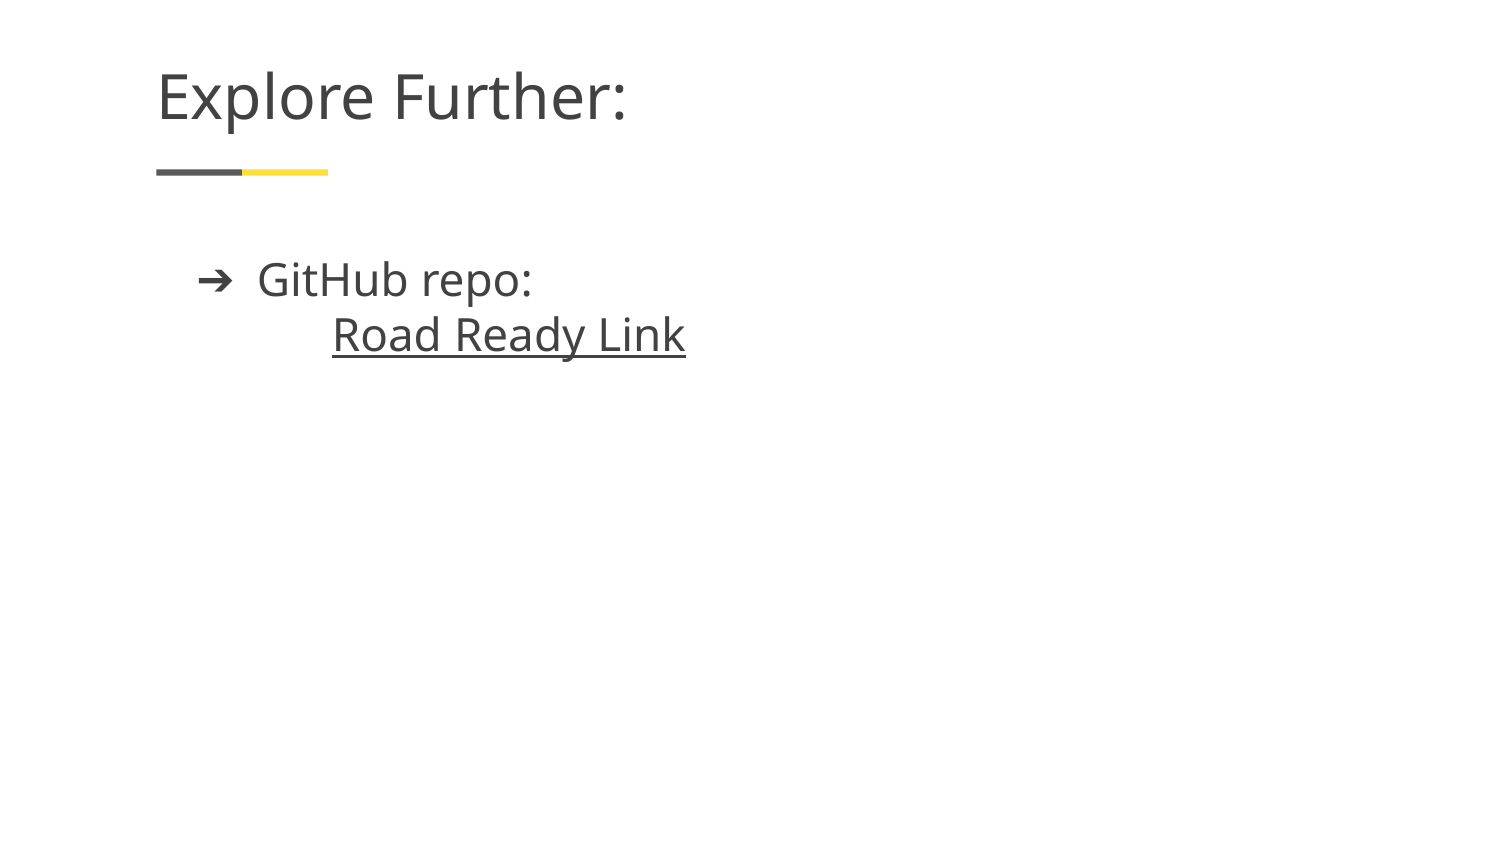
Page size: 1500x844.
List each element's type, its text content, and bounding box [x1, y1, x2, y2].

text_box GitHub repo: Road Ready Link [166, 235, 764, 589]
title Explore Further: [141, 0, 1500, 147]
